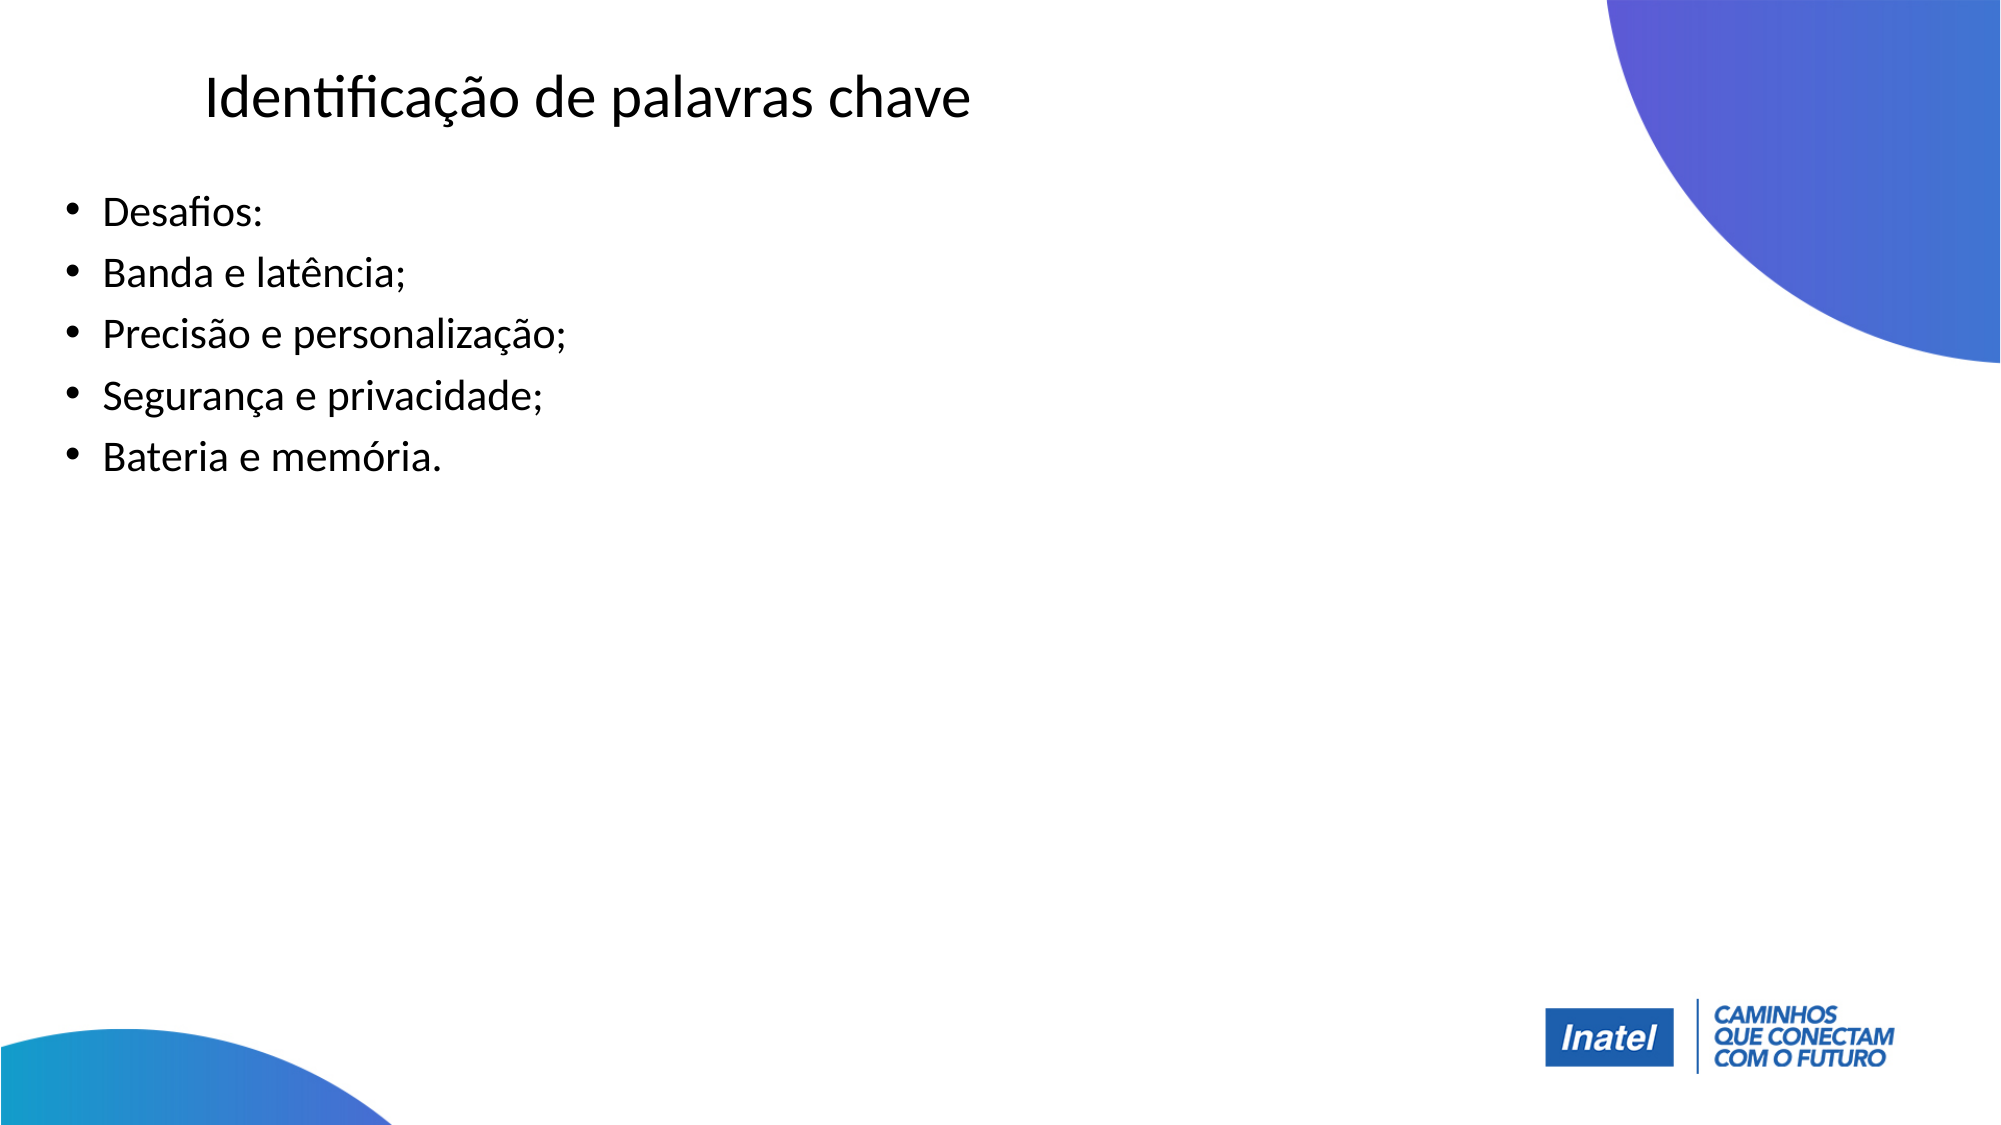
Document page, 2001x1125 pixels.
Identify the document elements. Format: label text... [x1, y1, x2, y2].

title Identificação de palavras chave [50, 30, 1126, 156]
picture [0, 0, 2001, 1125]
list Desafios: Banda e latência; Precisão e personalização; Segurança e privacidade; Bateria e memória. [50, 174, 1533, 940]
